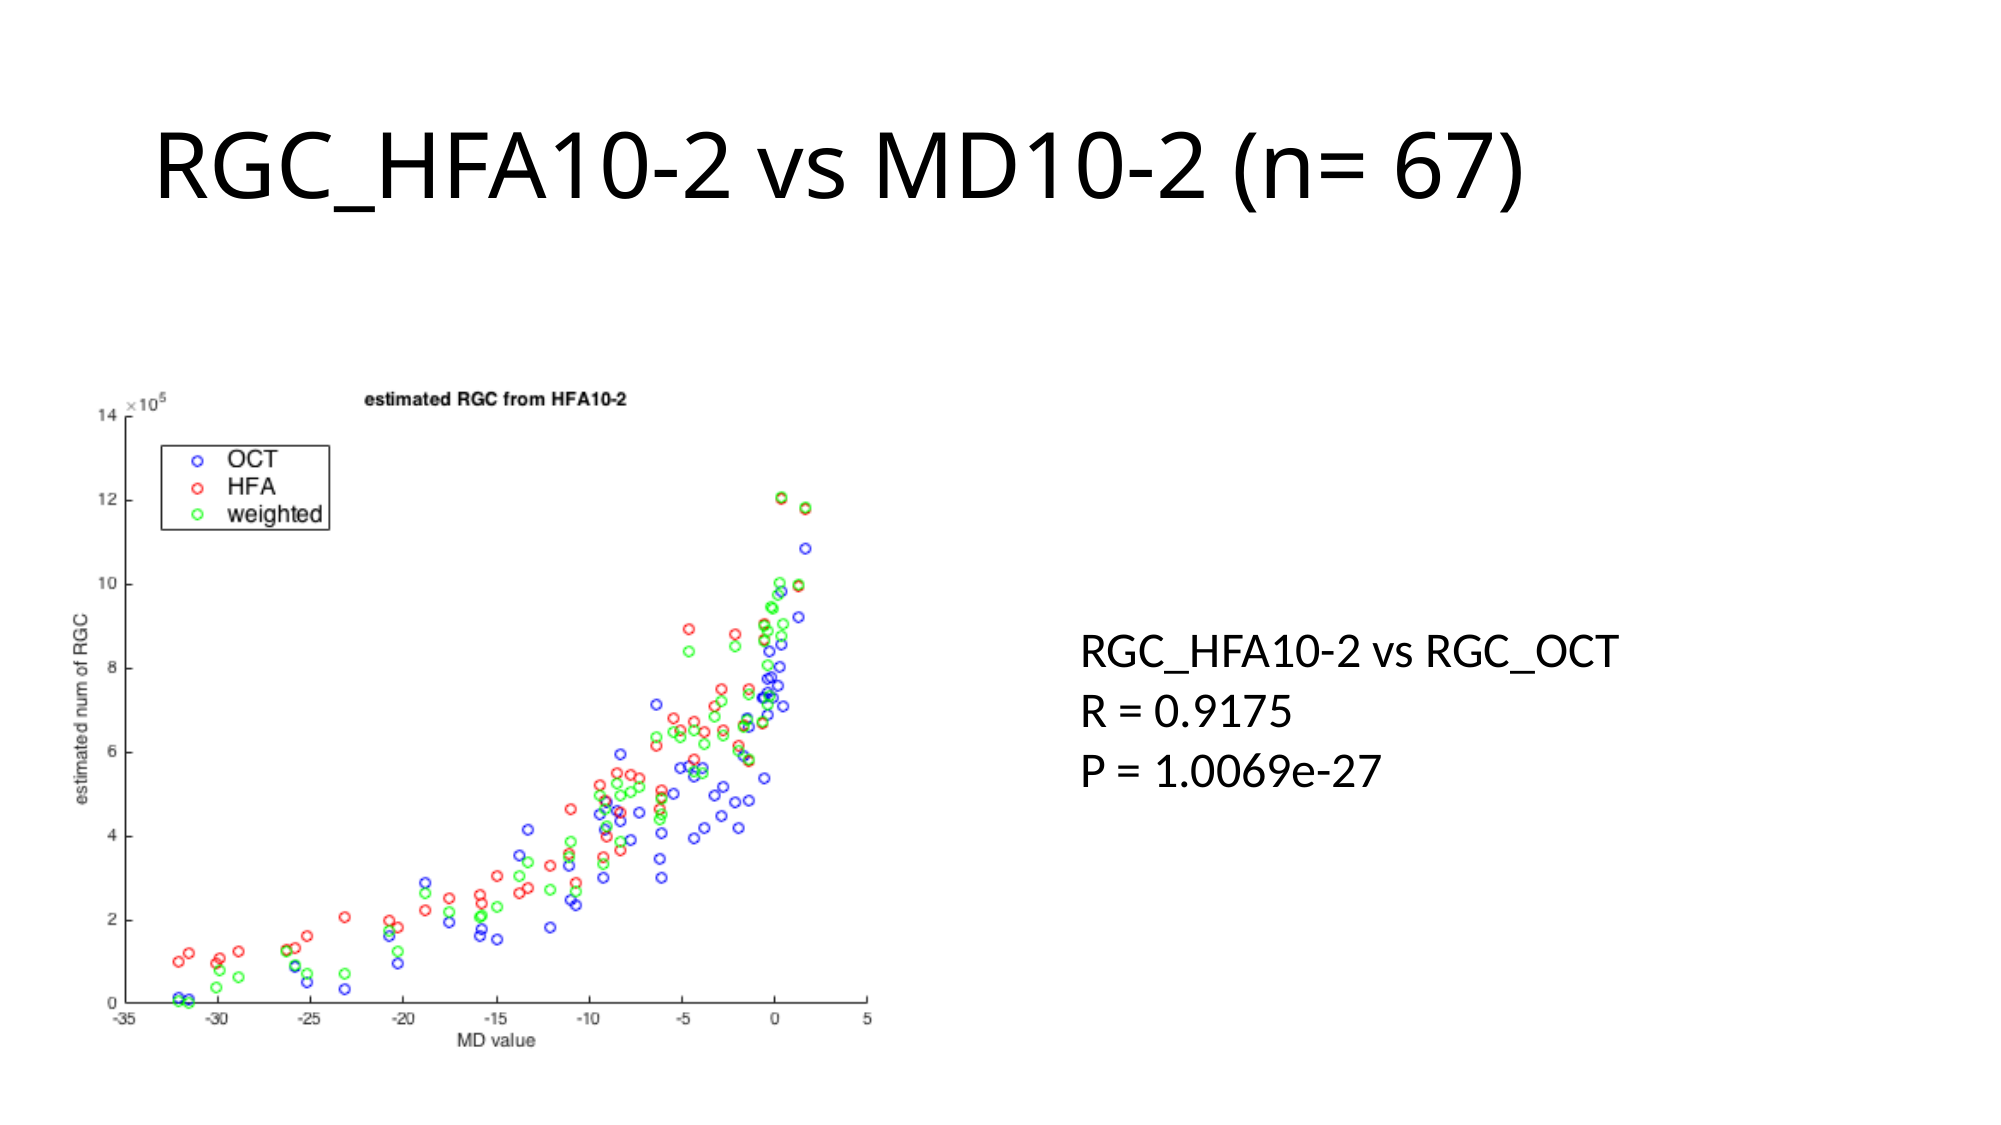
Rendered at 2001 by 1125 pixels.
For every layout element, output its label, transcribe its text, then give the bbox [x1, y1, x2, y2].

picture [0, 363, 959, 1083]
title RGC_HFA10-2 vs MD10-2 (n= 67) [137, 59, 1863, 278]
text_box RGC_HFA10-2 vs RGC_OCT R = 0.9175 P = 1.0069e-27 [1065, 610, 1673, 805]
